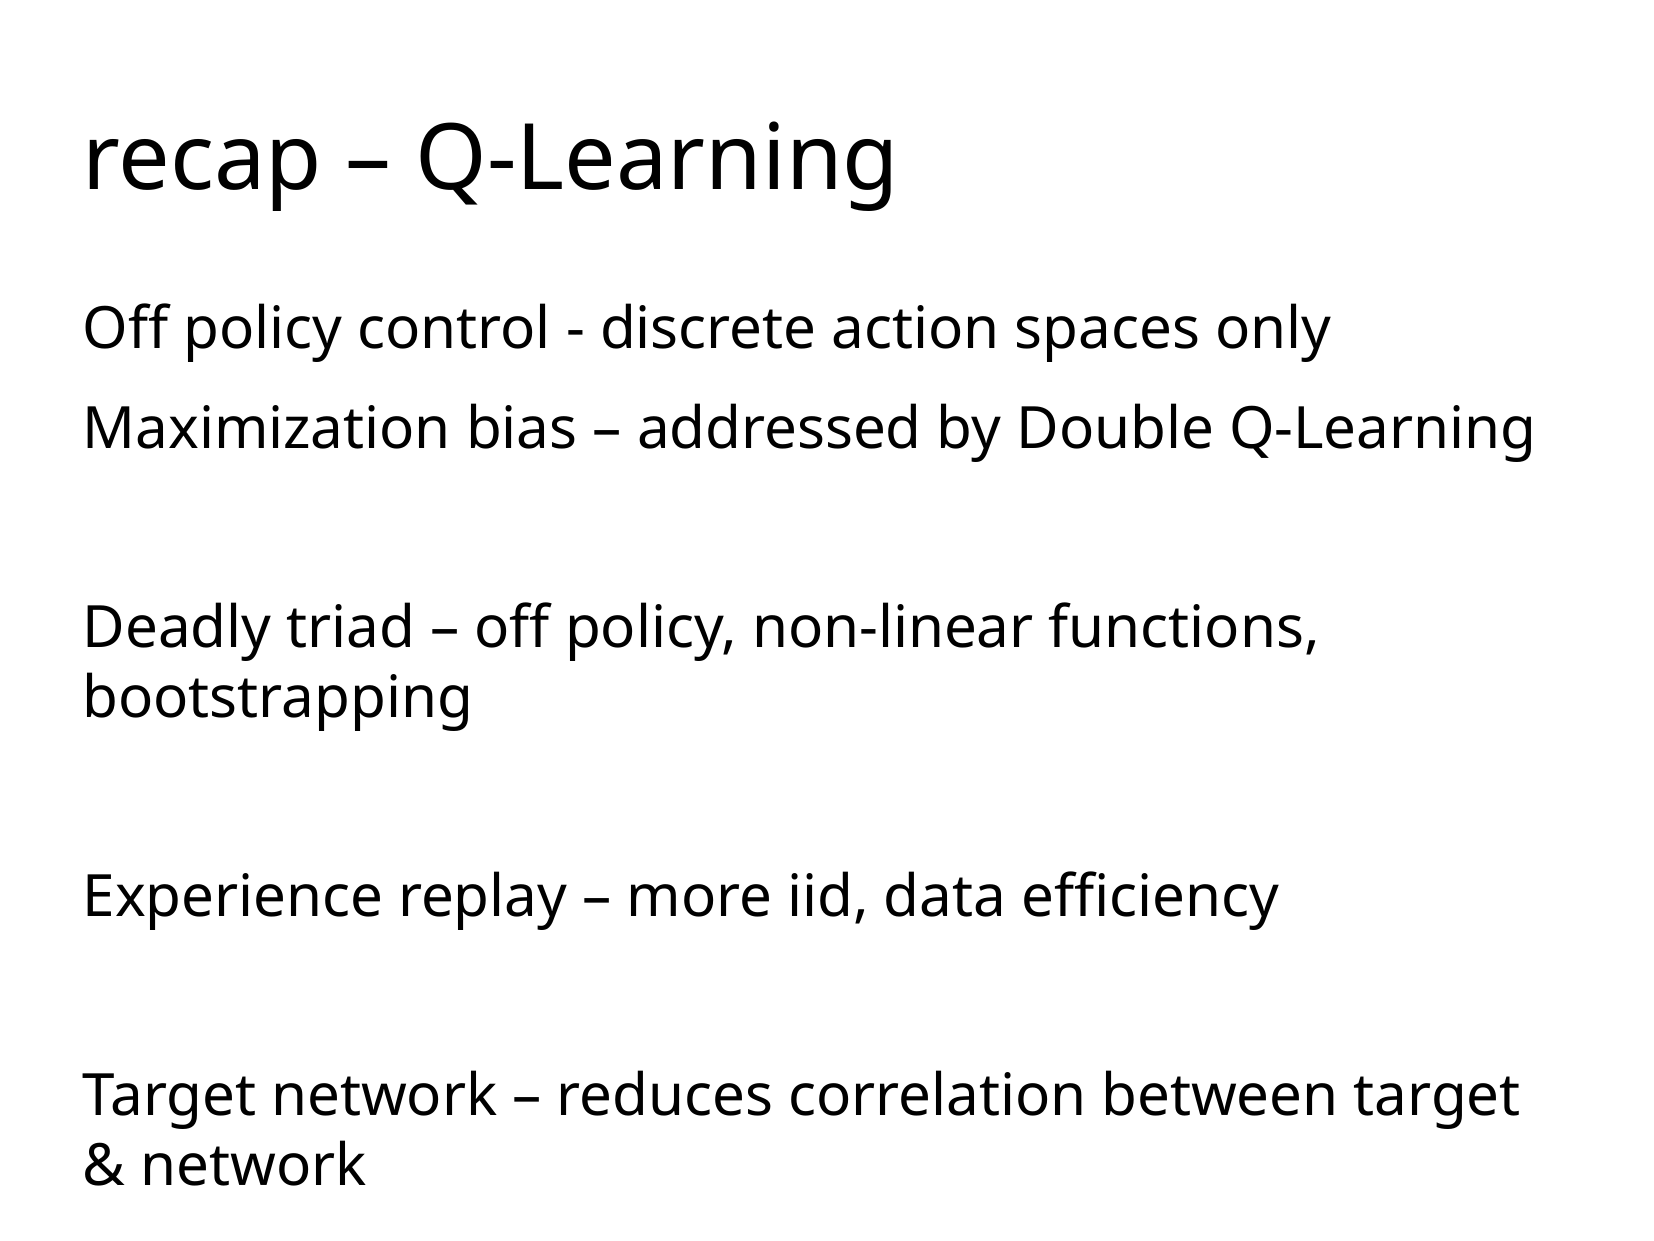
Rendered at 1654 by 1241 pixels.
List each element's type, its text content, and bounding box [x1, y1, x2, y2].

title recap – Q-Learning [82, 49, 1571, 257]
list Off policy control - discrete action spaces only Maximization bias – addressed by Double Q-Learning Deadly triad – off policy, non-linear functions, bootstrapping Experience replay – more iid, data efficiency Target network – reduces correlation between target & network [82, 290, 1571, 1010]
